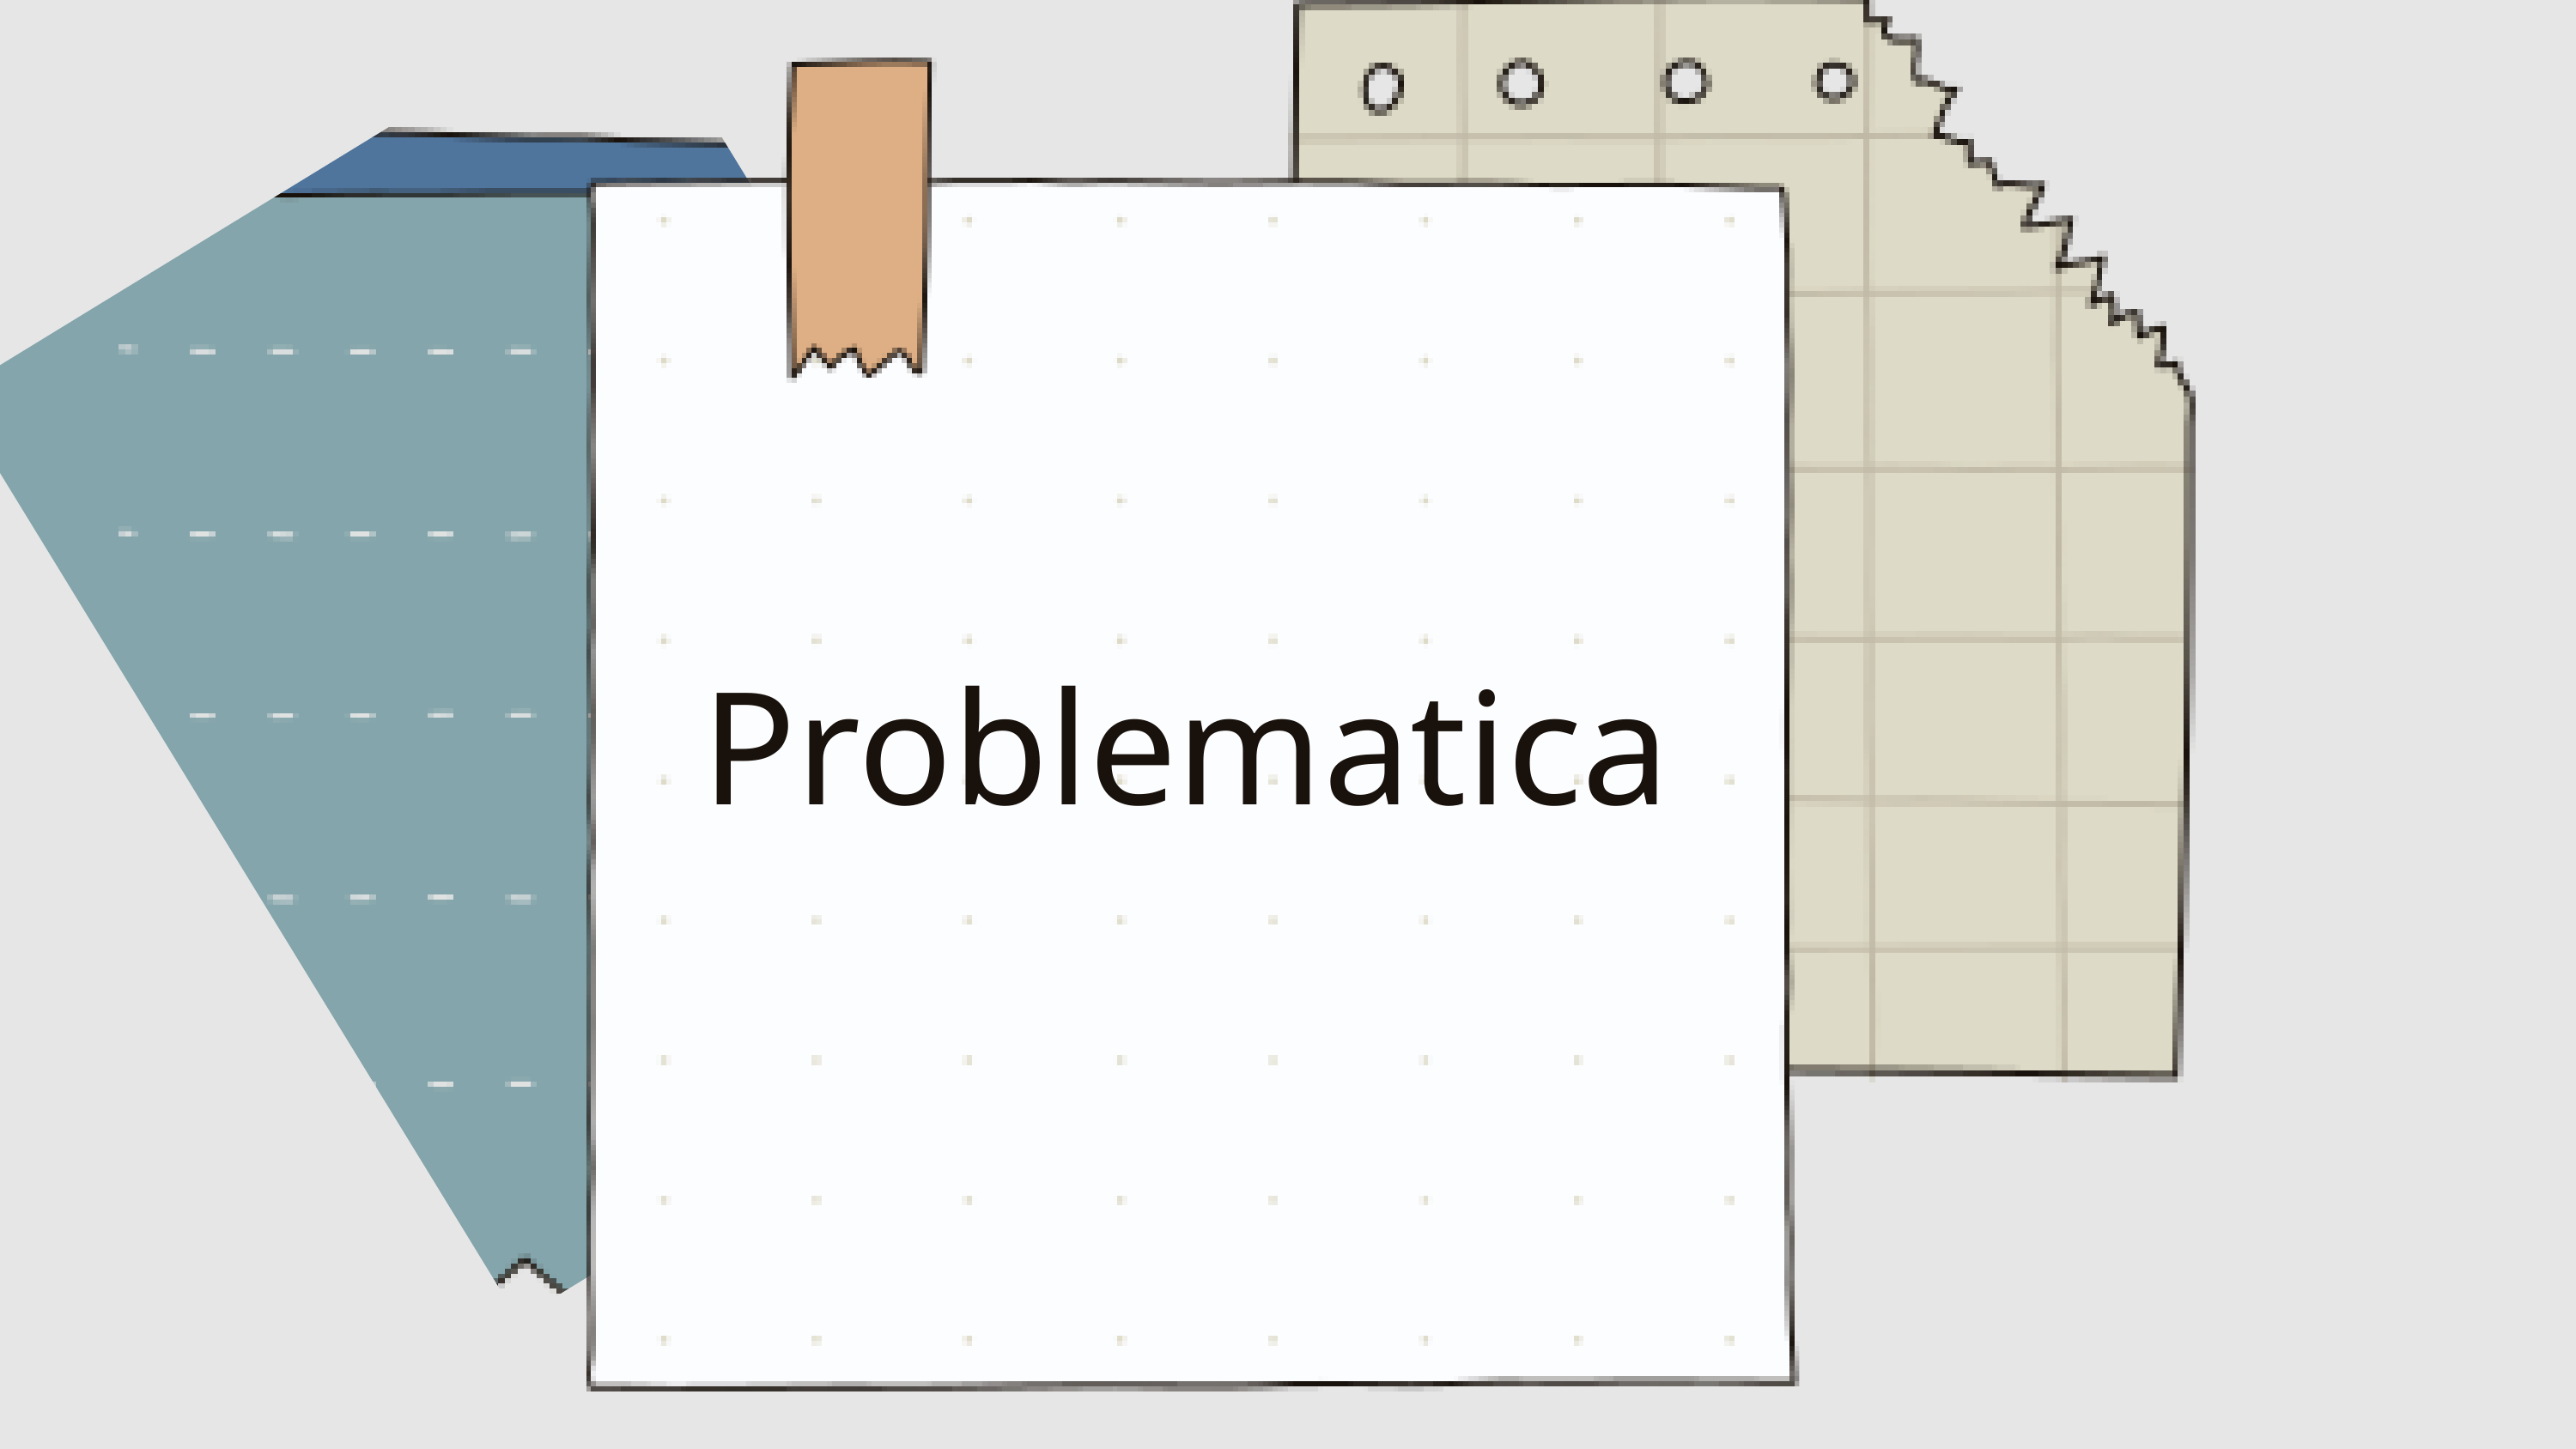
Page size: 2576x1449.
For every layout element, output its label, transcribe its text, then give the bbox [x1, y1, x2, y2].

text_box [1288, 0, 2202, 1082]
text_box [0, 0, 673, 1319]
text_box Problematica [630, 617, 1742, 837]
text_box [586, 58, 1800, 1391]
